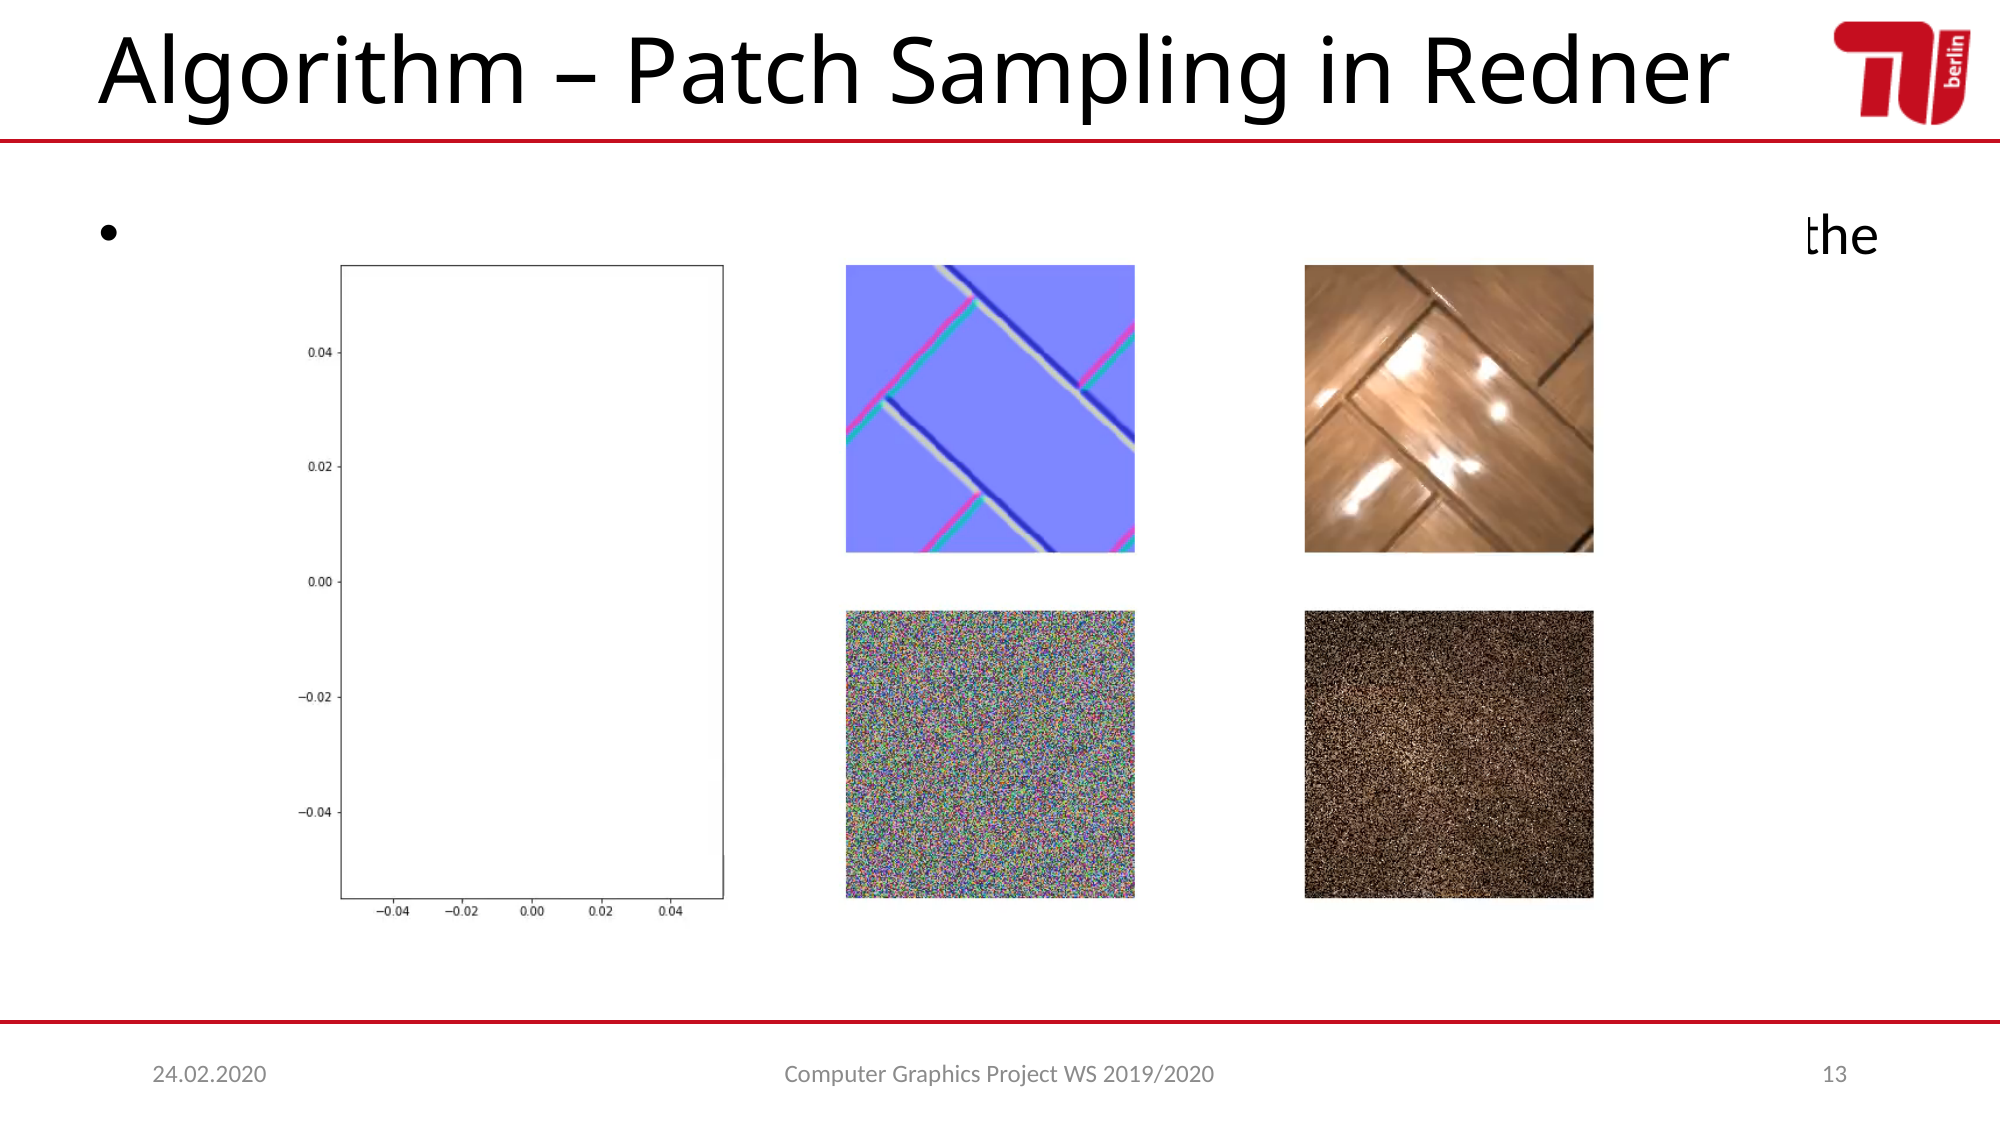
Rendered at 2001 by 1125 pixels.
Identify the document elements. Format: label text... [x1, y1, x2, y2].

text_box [130, 164, 1809, 1004]
slide_number 13 [1412, 1042, 1863, 1103]
list TODO: Explanation of manual derivates in C++ and video showing that the derivatives work (material optimization by comparing renderings) [1809, 196, 1897, 985]
title Algorithm – Patch Sampling in Redner [83, 0, 1809, 165]
footer Computer Graphics Project WS 2019/2020 [662, 1042, 1338, 1103]
list TODO: Explanation of manual derivates in C++ and video showing that the derivatives work (material optimization by comparing renderings) [83, 196, 130, 985]
picture [1809, 14, 1980, 133]
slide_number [137, 1042, 588, 1103]
